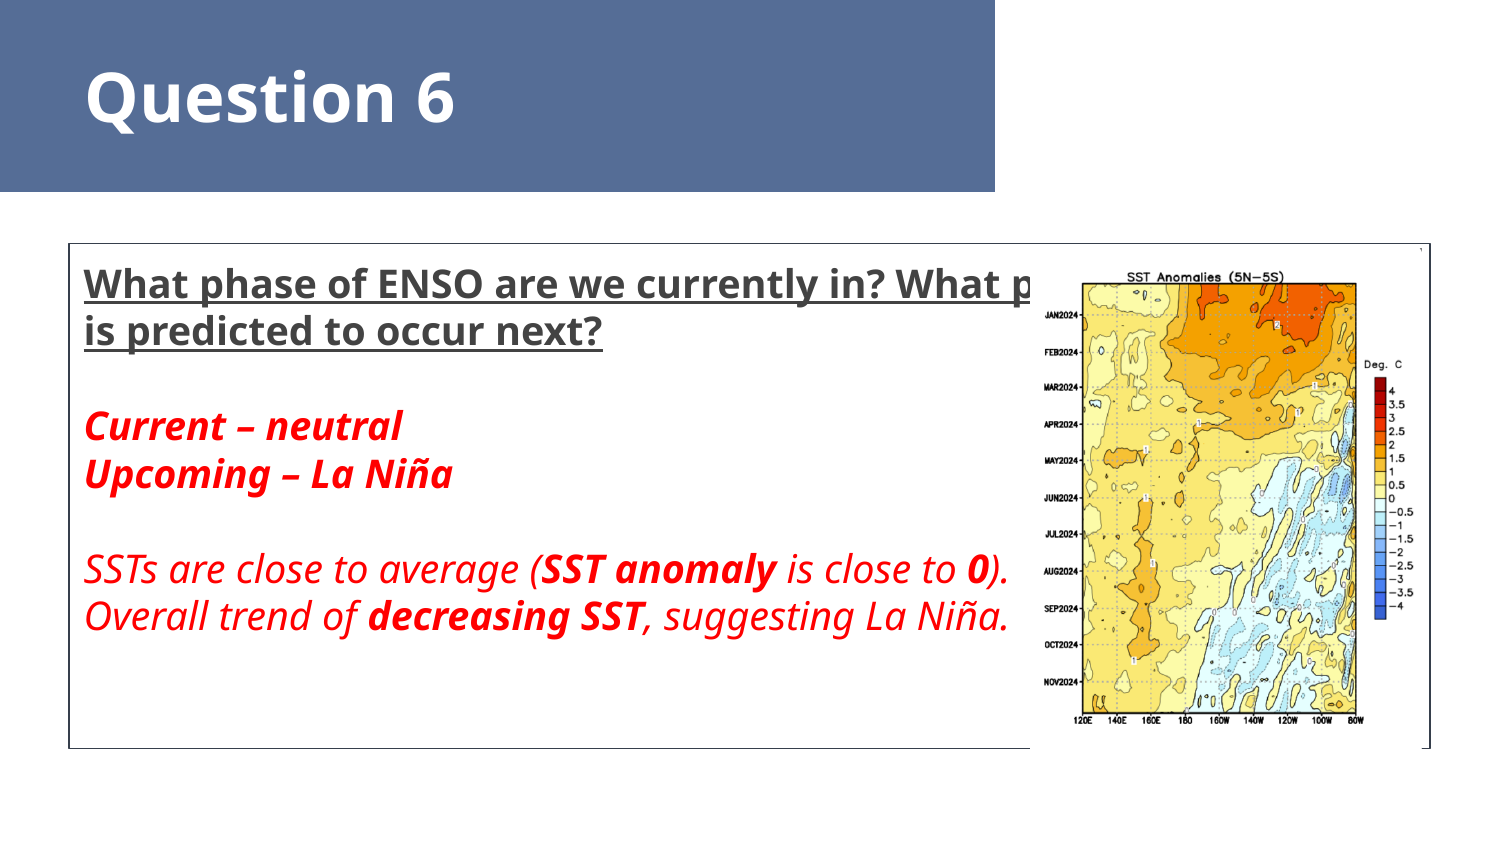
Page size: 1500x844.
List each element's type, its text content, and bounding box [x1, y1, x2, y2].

title Question 6 [69, 39, 824, 211]
text_box What phase of ENSO are we currently in? What phase is predicted to occur next? Current – neutral Upcoming – La Niña SSTs are close to average (SST anomaly is close to 0). Overall trend of decreasing SST, suggesting La Niña. [68, 243, 1431, 749]
text_box [0, 0, 995, 192]
picture [1029, 248, 1423, 749]
